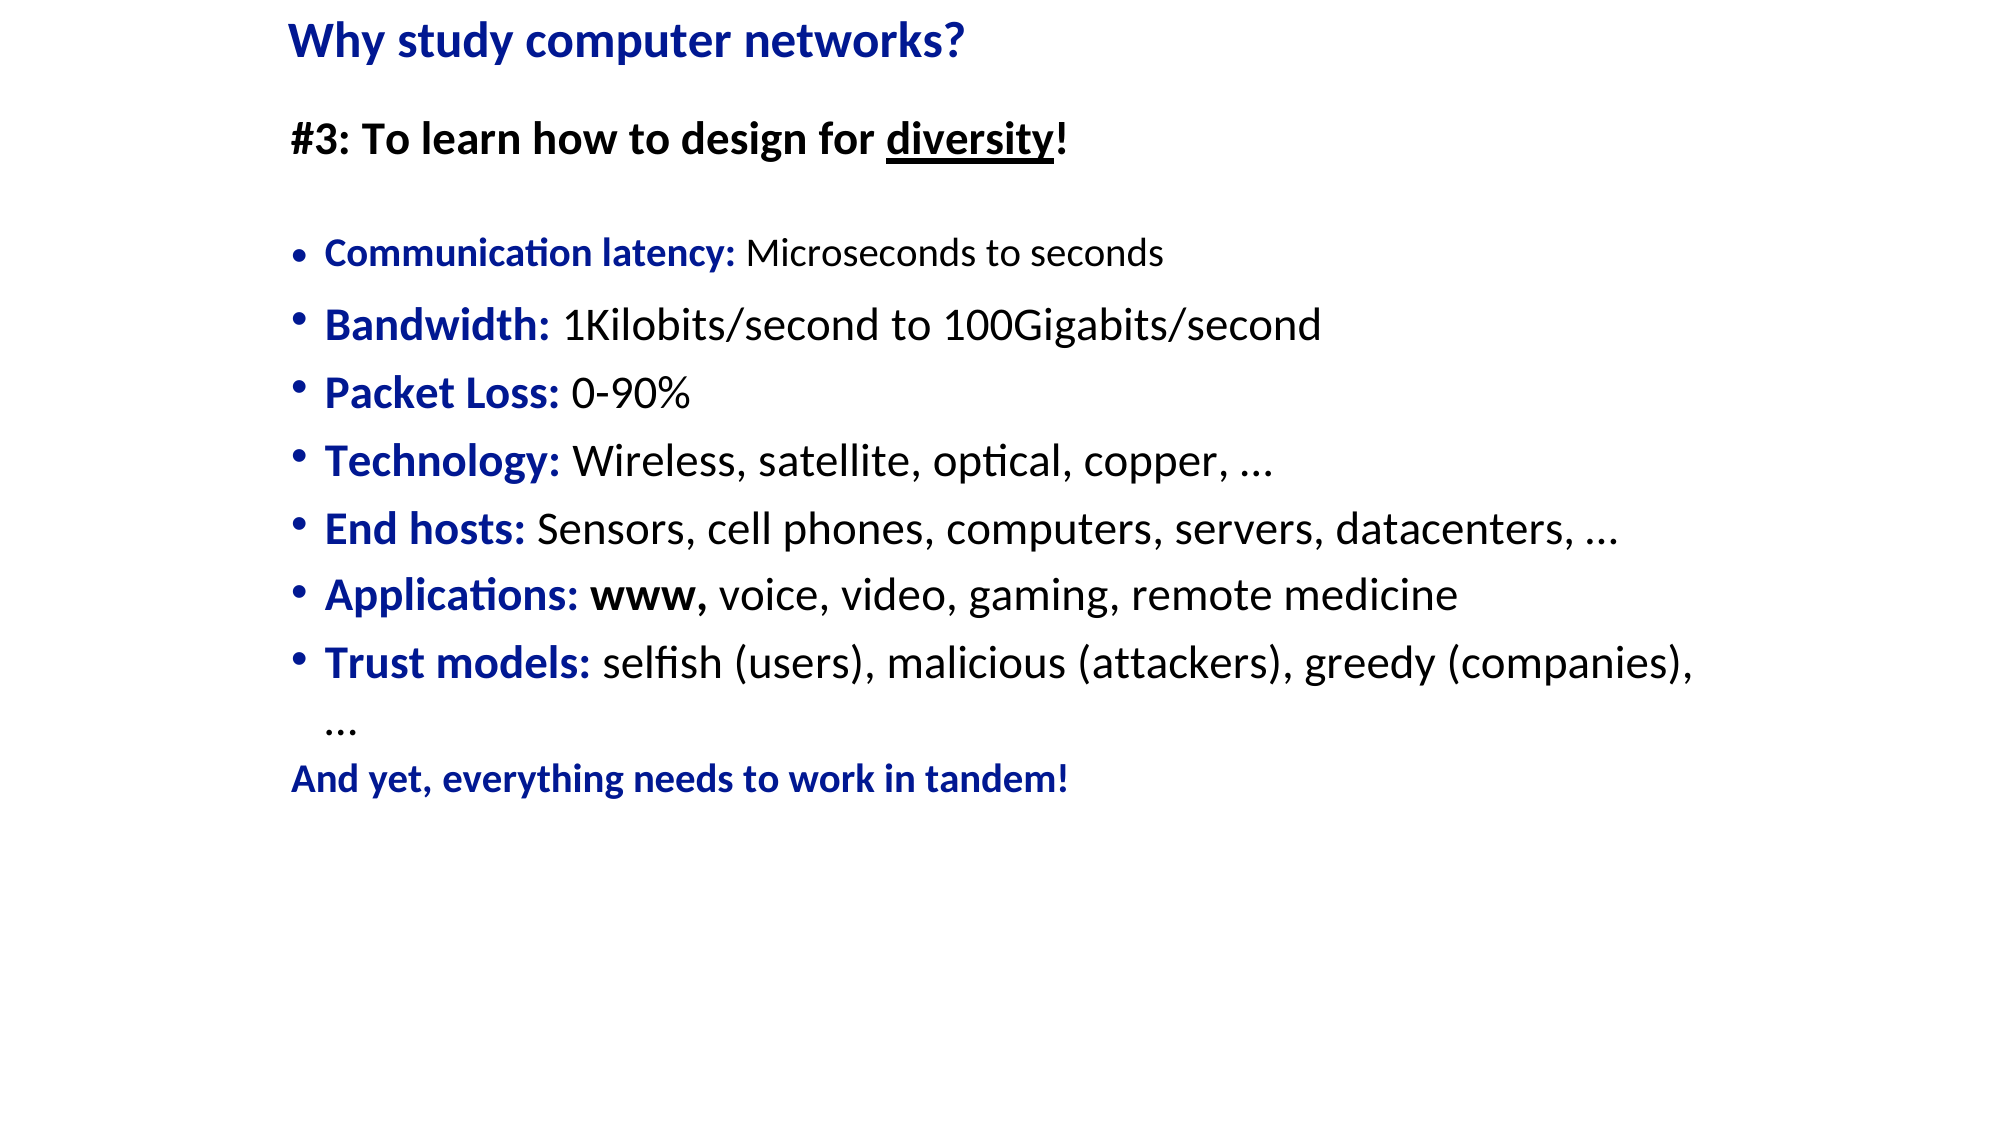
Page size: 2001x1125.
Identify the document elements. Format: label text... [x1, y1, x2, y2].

text_box And yet, everything needs to work in tandem! [289, 757, 1193, 808]
text_box • • • • • • • [289, 231, 316, 692]
text_box Communication latency: Microseconds to seconds Bandwidth: 1Kilobits/second to 100Gigabits/second Packet Loss: 0-90% Technology: Wireless, satellite, optical, copper, … End hosts: Sensors, cell phones, computers, servers, datacenters, … Applications: www, voice, video, gaming, remote medicine Trust models: selfish (users), malicious (attackers), greedy (companies), … [323, 231, 1742, 693]
text_box Why study computer networks? #3: To learn how to design for diversity! [286, 14, 1080, 167]
